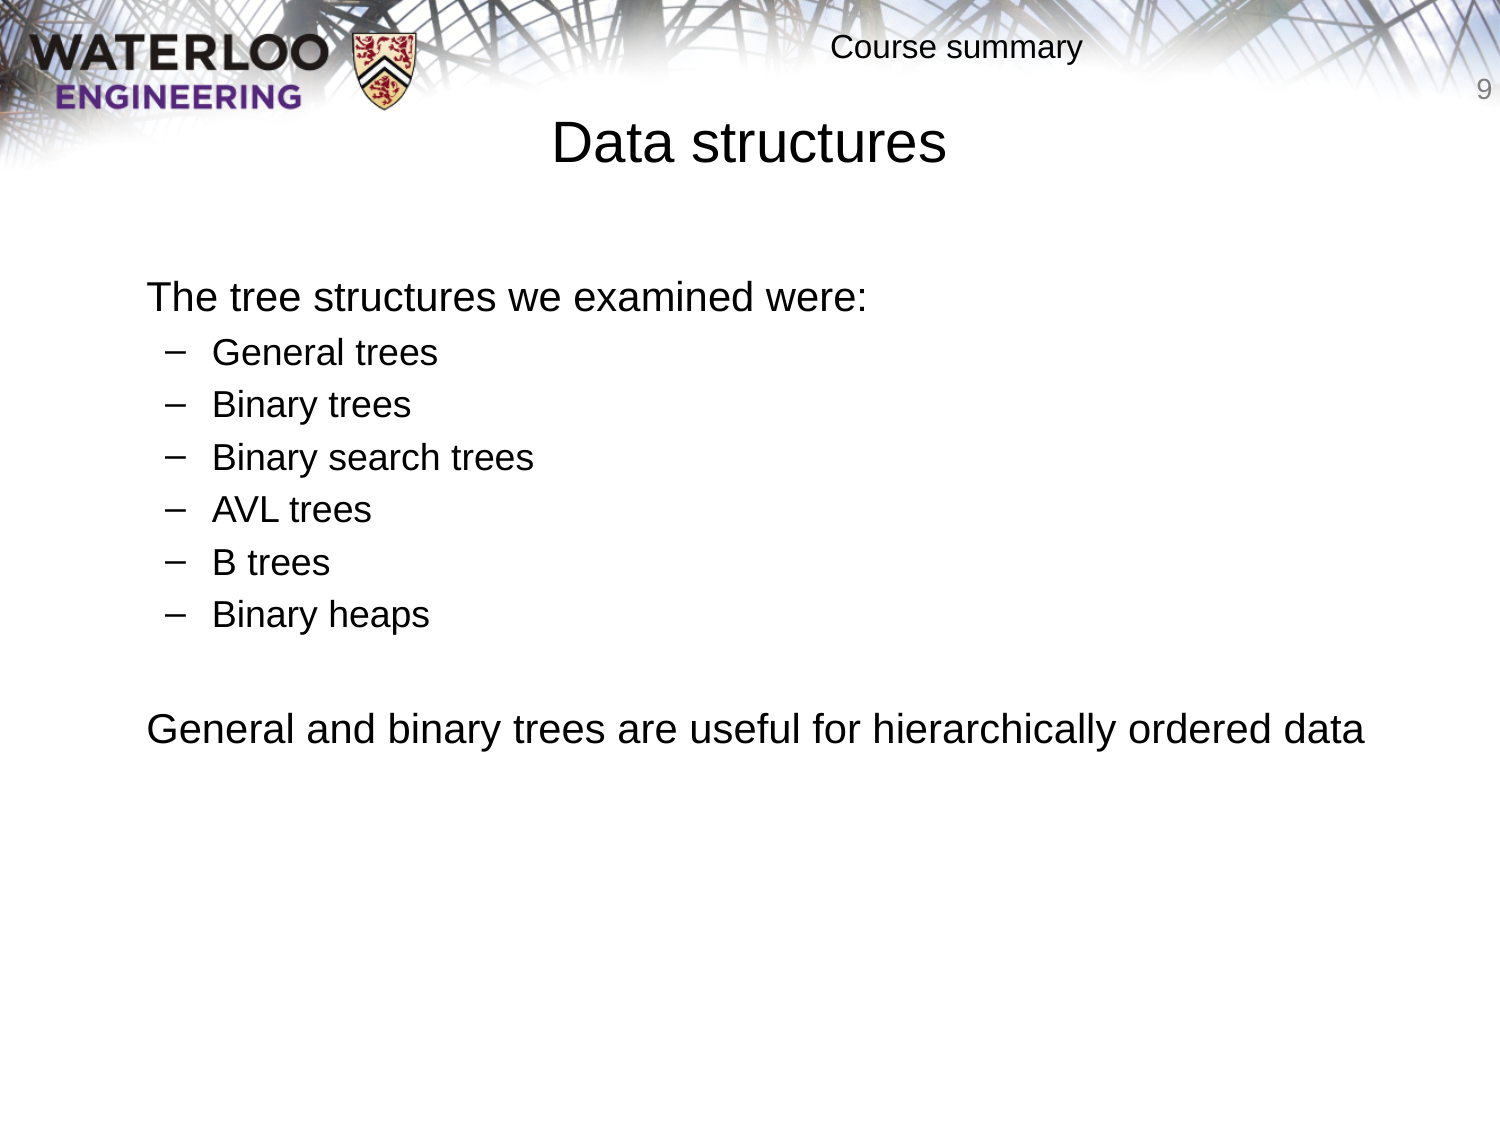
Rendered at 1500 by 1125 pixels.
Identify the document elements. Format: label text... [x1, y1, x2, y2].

picture [0, 0, 1500, 1125]
title Data structures [74, 44, 1426, 233]
list The tree structures we examined were: General trees Binary trees Binary search trees AVL trees B trees Binary heaps General and binary trees are useful for hierarchically ordered data [74, 262, 1426, 1006]
